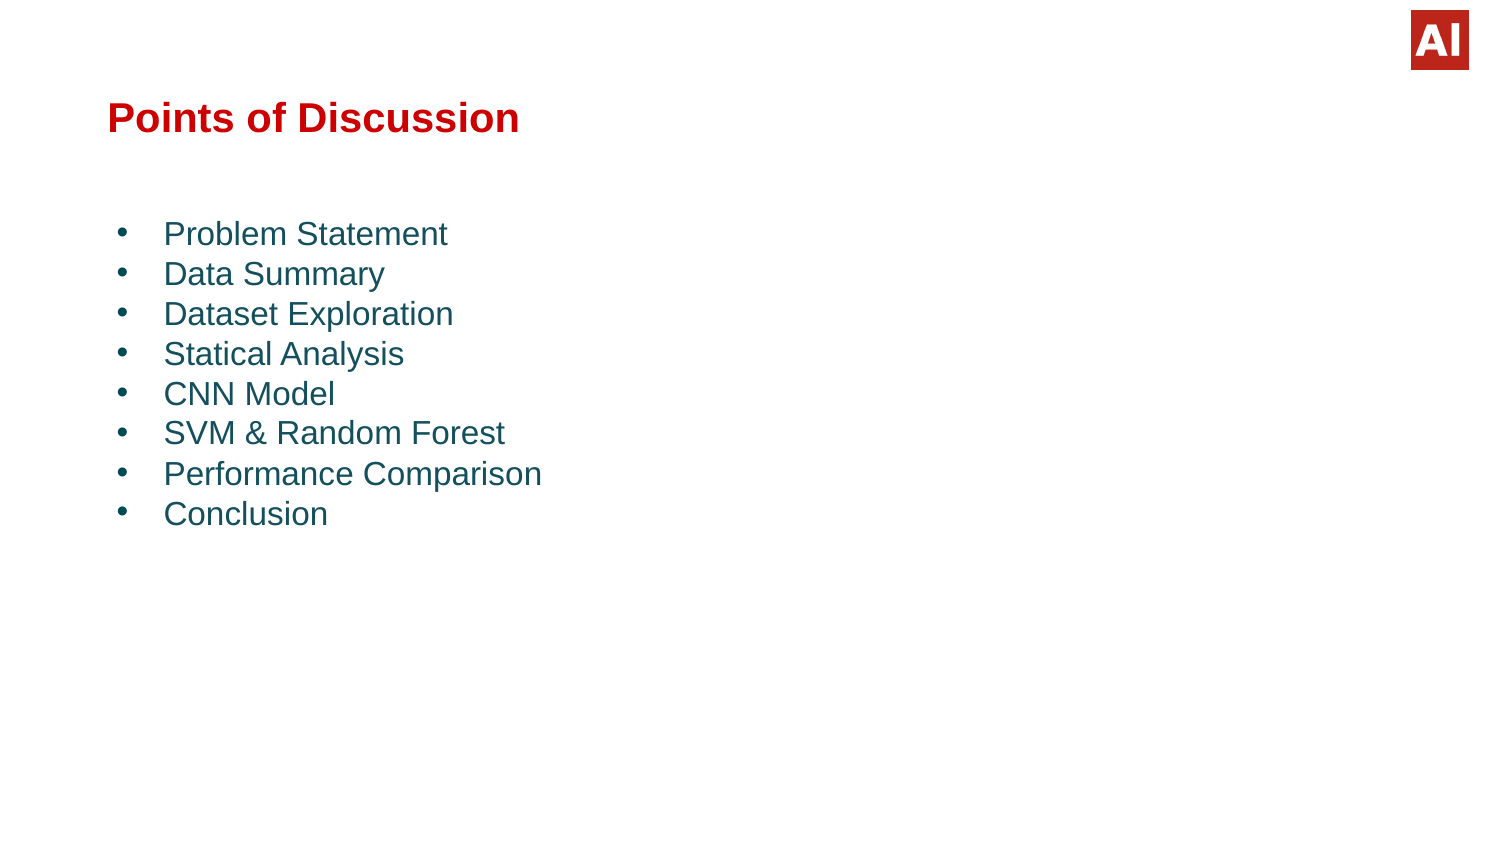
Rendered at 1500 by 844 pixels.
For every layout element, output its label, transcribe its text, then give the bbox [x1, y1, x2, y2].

title [51, 83, 1449, 705]
text_box Problem Statement Data Summary Dataset Exploration Statical Analysis CNN Model SVM & Random Forest Performance Comparison Conclusion [101, 134, 849, 609]
picture [1411, 10, 1469, 70]
text_box Points of Discussion [92, 83, 750, 149]
